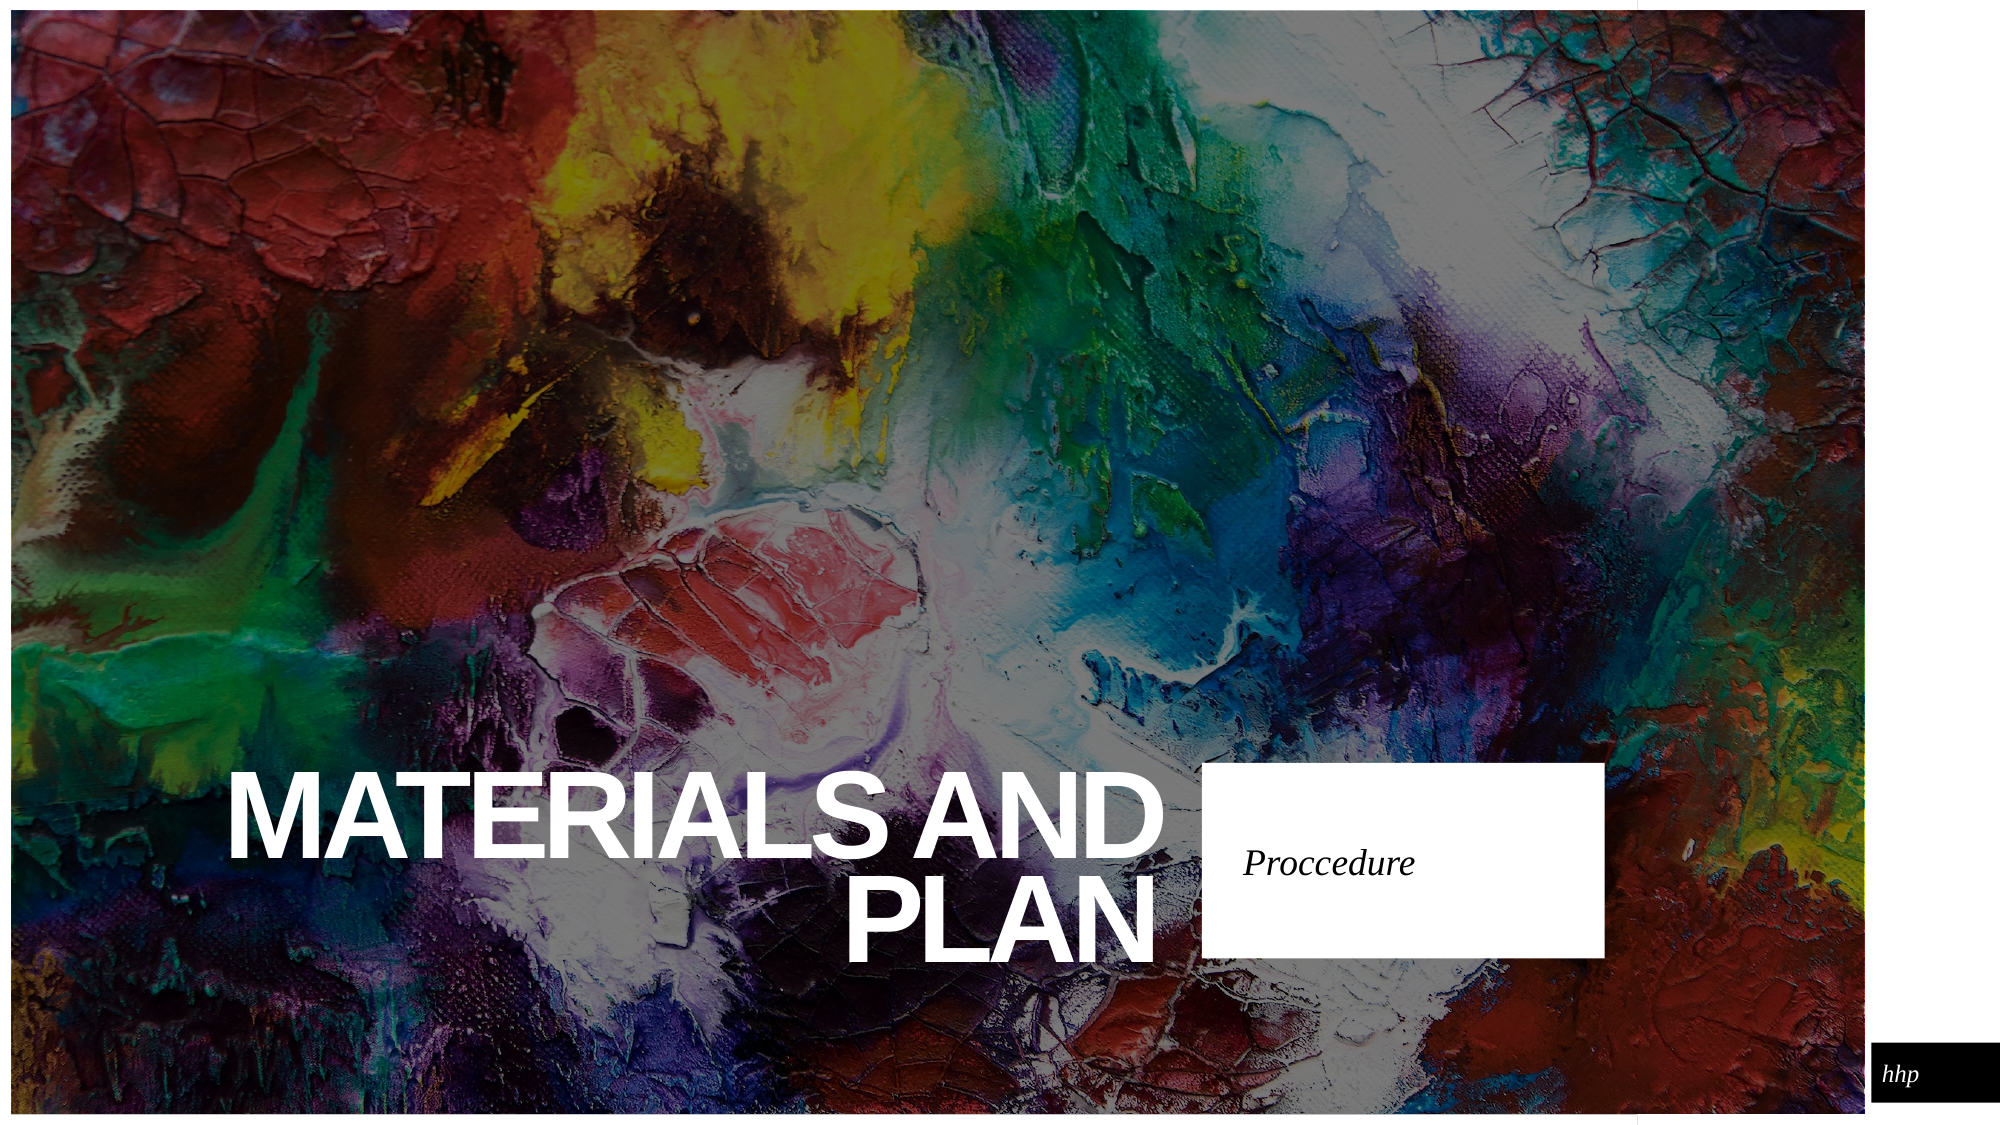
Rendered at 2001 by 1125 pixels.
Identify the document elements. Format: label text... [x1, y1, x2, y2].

picture [11, 10, 1865, 1114]
slide_number hhp [1877, 1050, 1924, 1096]
